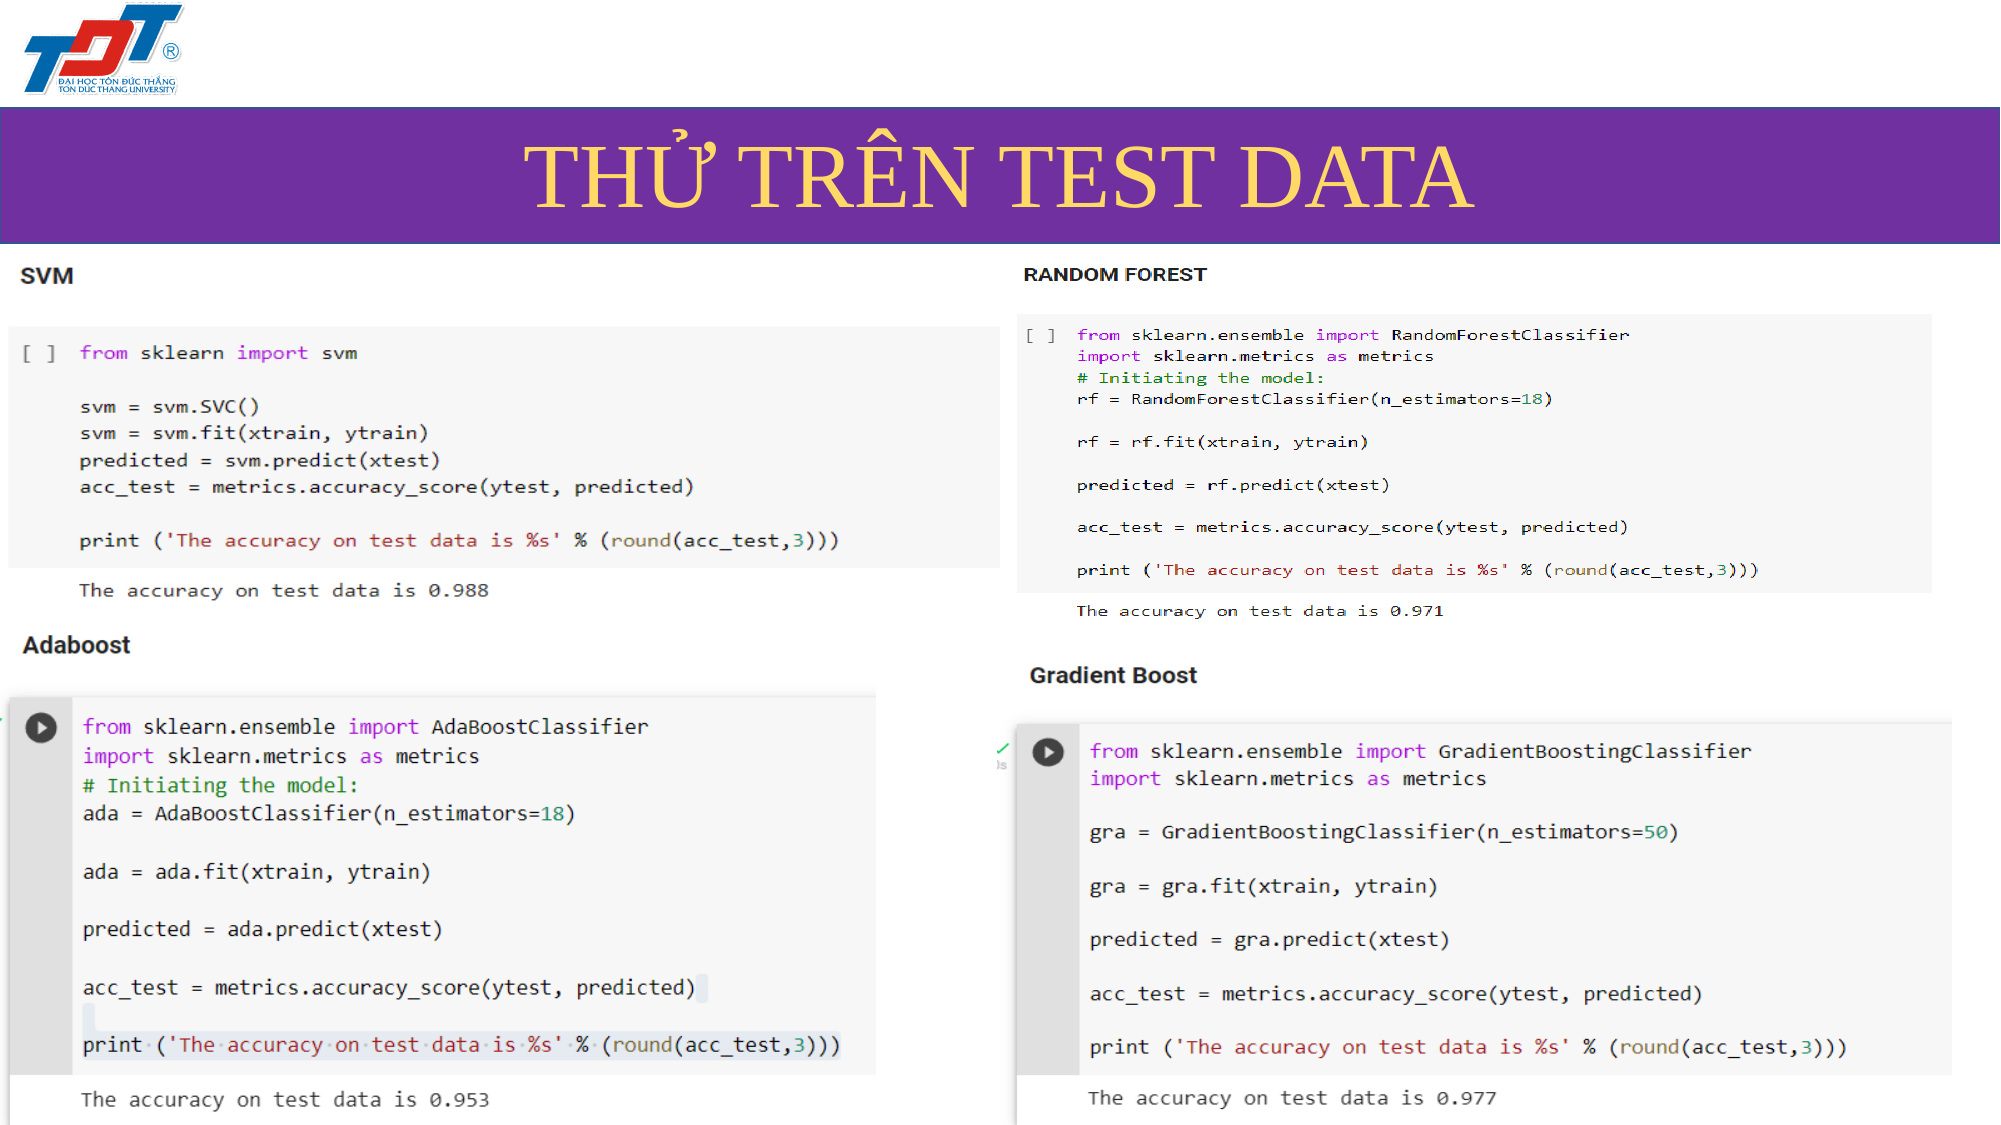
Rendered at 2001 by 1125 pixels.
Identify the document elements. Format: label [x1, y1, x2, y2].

picture [997, 647, 1952, 1125]
text_box [0, 108, 2000, 243]
picture [1017, 247, 1932, 644]
picture [0, 0, 201, 104]
picture [0, 243, 1000, 1125]
